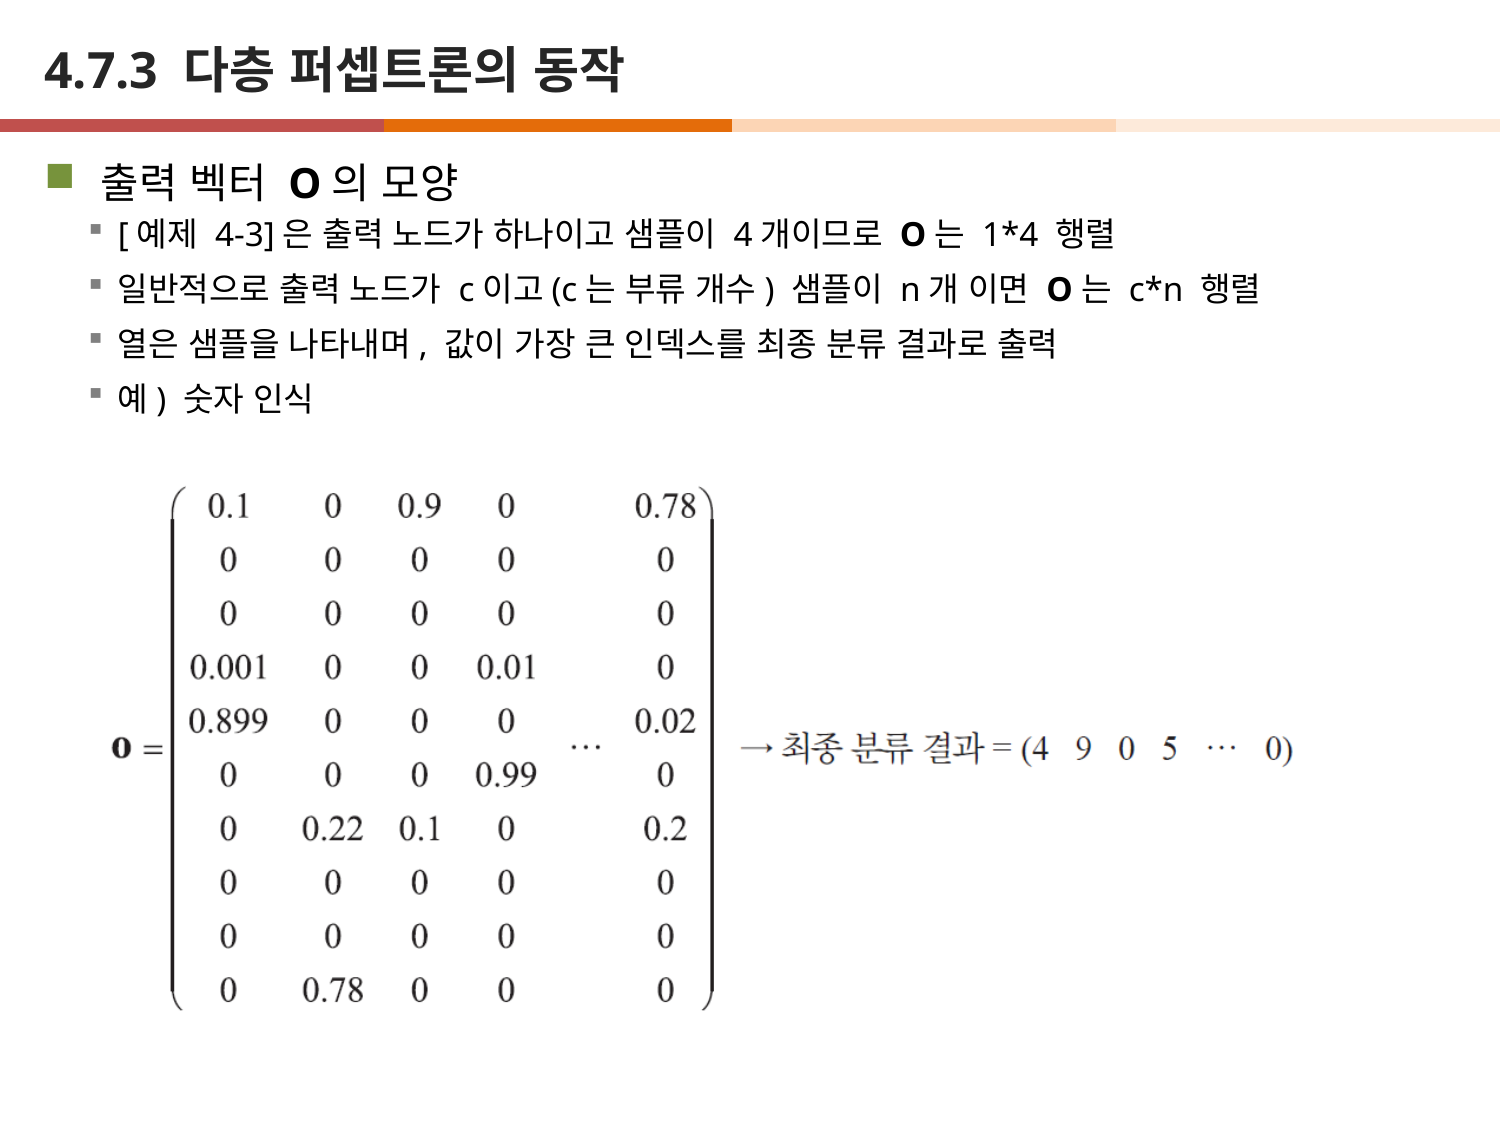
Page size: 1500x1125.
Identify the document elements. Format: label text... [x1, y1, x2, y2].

picture [100, 479, 1295, 1021]
title 4.7.3 다층 퍼셉트론의 동작 [29, 23, 1270, 114]
list 출력 벡터 O의 모양 [예제 4-3]은 출력 노드가 하나이고 샘플이 4개이므로 O는 1*4 행렬 일반적으로 출력 노드가 c이고(c는 부류 개수) 샘플이 n개 이면 O는 c*n 행렬 열은 샘플을 나타내며, 값이 가장 큰 인덱스를 최종 분류 결과로 출력 예) 숫자 인식 [29, 148, 1471, 1083]
